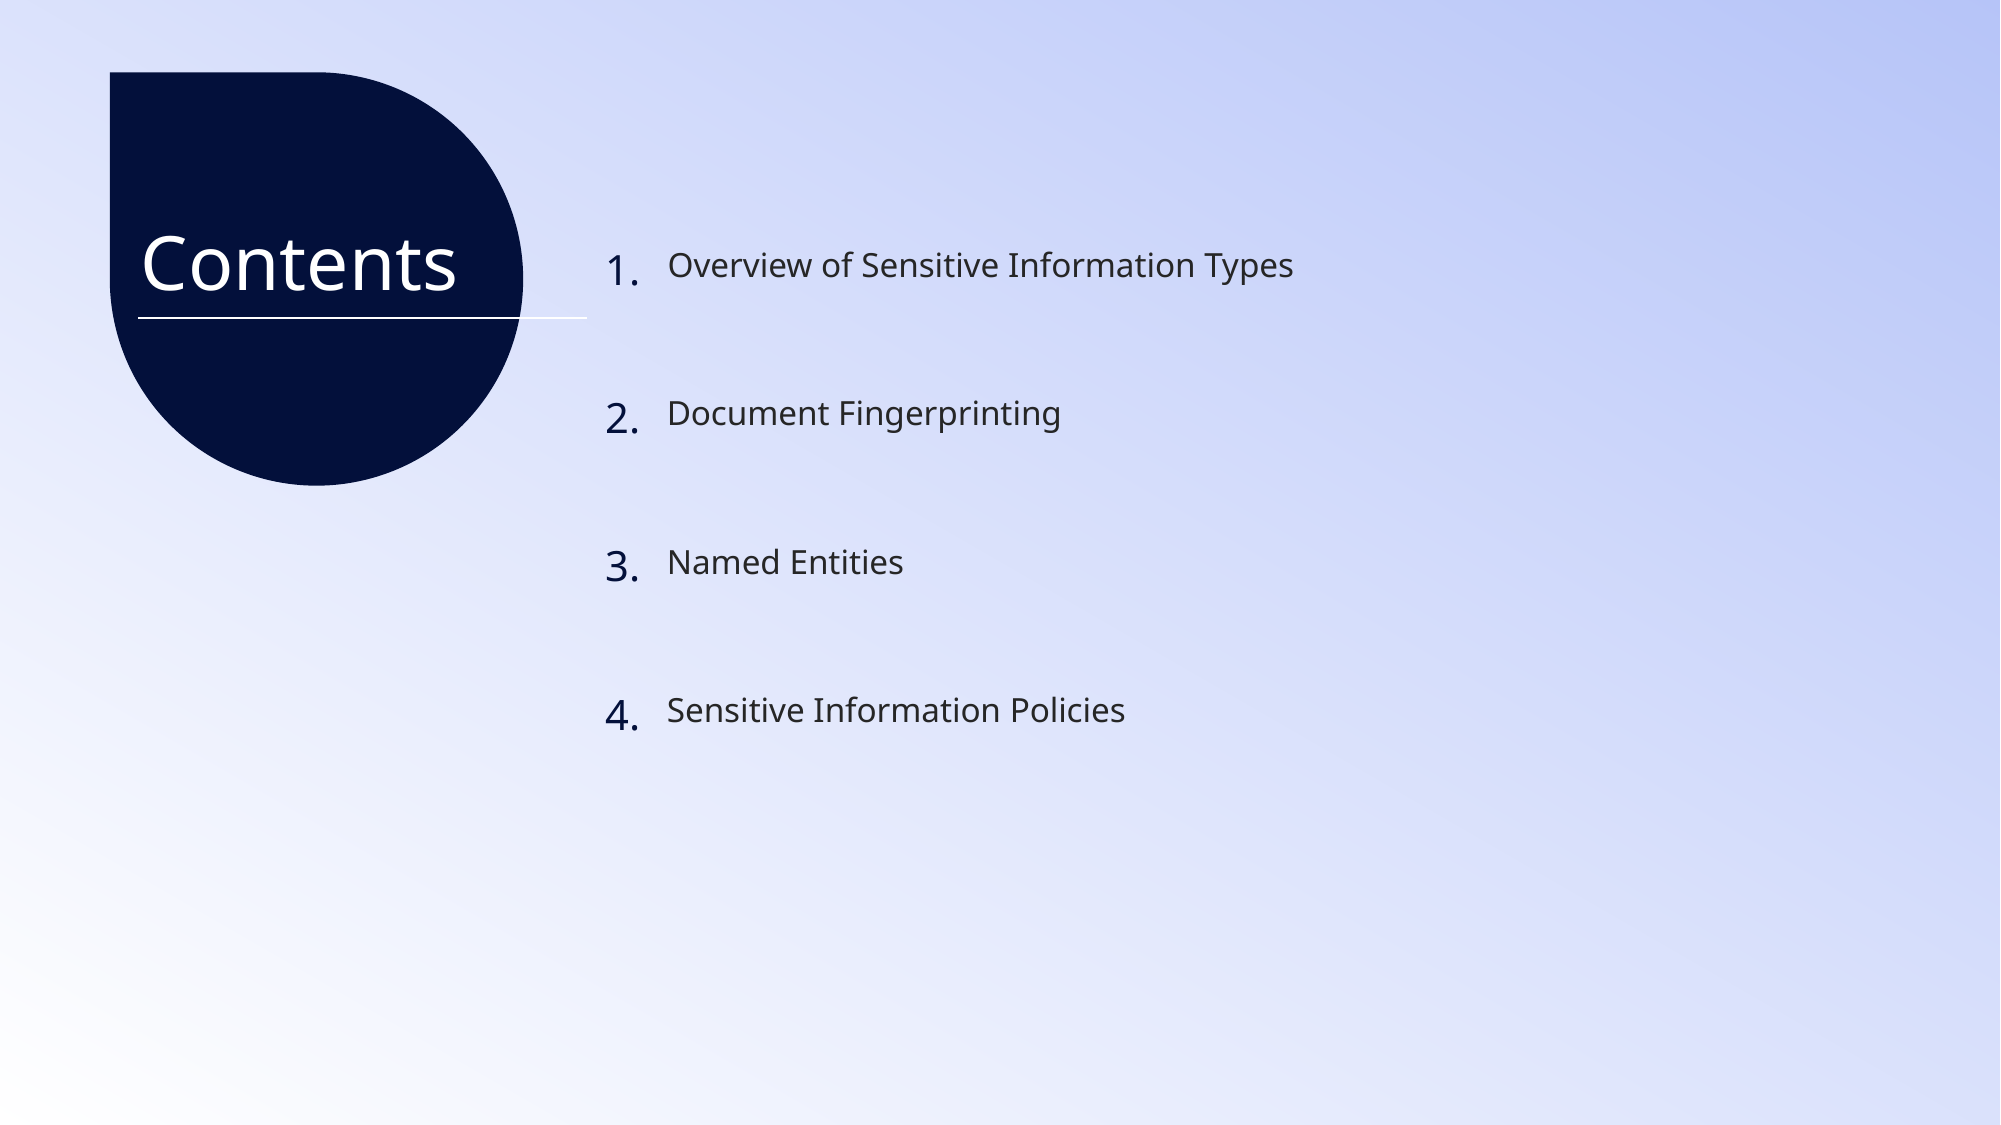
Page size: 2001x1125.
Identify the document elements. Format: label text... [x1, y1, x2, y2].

text_box [109, 72, 522, 486]
text_box 4. [605, 688, 665, 748]
text_box 2. [605, 391, 665, 451]
text_box Overview of Sensitive Information Types [667, 243, 1896, 363]
text_box 1. [605, 243, 665, 303]
text_box [0, 0, 2000, 1125]
text_box Sensitive Information Policies [666, 689, 1896, 808]
text_box Named Entities [666, 540, 1896, 659]
text_box 3. [605, 540, 665, 600]
text_box Document Fingerprinting [666, 392, 1896, 511]
text_box Contents [140, 215, 524, 307]
